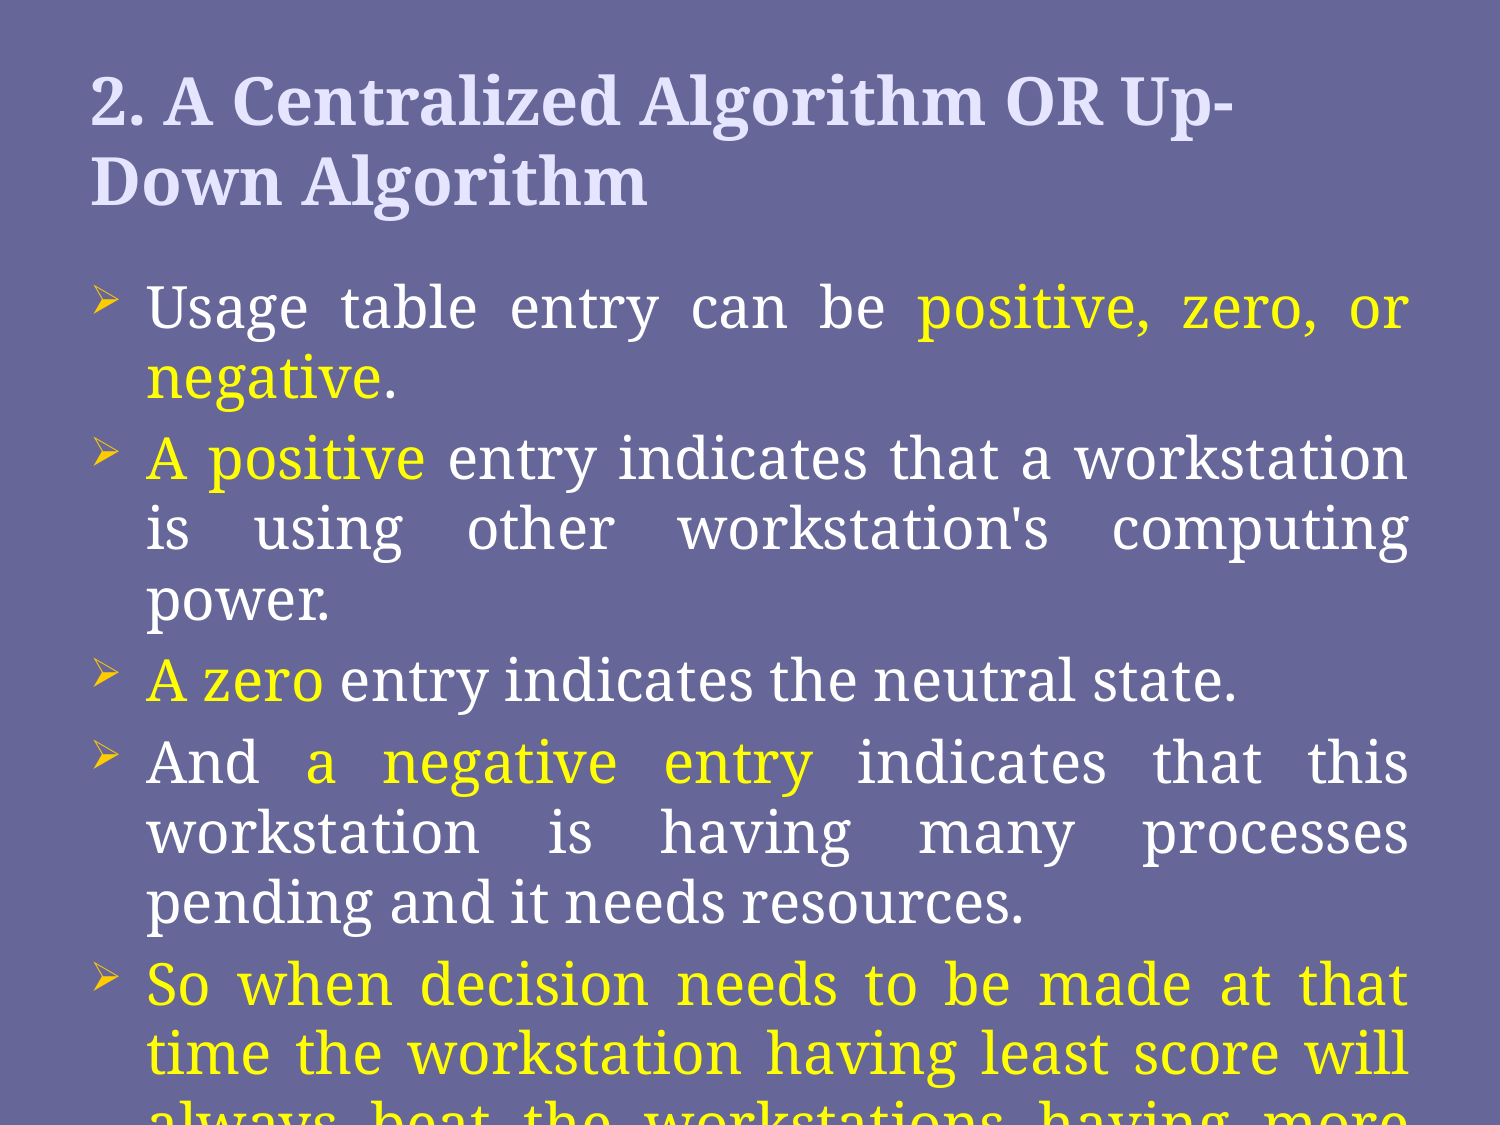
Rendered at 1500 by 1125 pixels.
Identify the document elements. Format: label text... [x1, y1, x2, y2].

list Usage table entry can be positive, zero, or negative. A positive entry indicates that a workstation is using other workstation's computing power. A zero entry indicates the neutral state. And a negative entry indicates that this workstation is having many processes pending and it needs resources. So when decision needs to be made at that time the workstation having least score will always beat the workstations having more penalty points. [74, 262, 1426, 1051]
title 2. A Centralized Algorithm OR Up-Down Algorithm [74, 44, 1426, 233]
